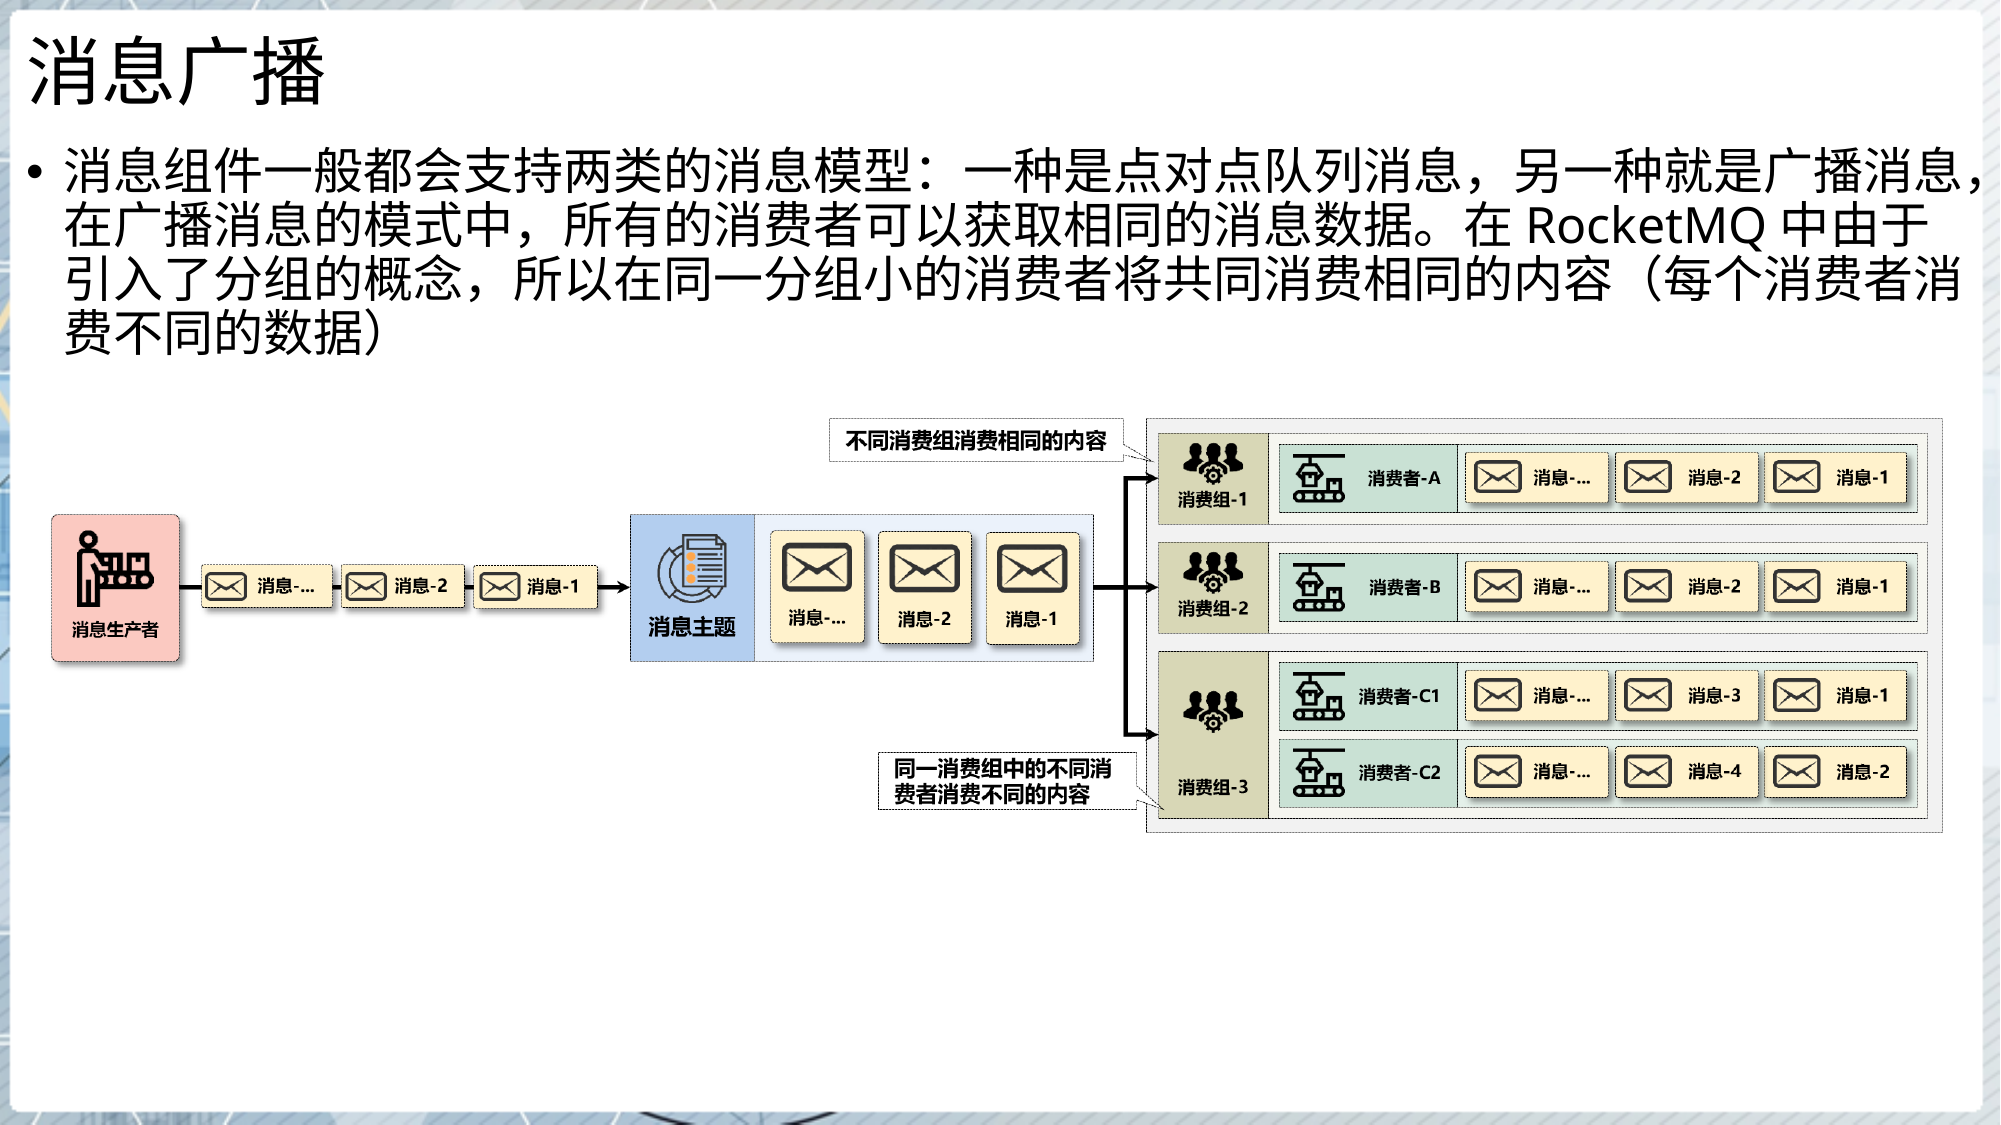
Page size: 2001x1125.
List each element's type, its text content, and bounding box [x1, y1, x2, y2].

list 消息组件一般都会支持两类的消息模型：一种是点对点队列消息，另一种就是广播消息，在广播消息的模式中，所有的消费者可以获取相同的消息数据。在RocketMQ中由于引入了分组的概念，所以在同一分组小的消费者将共同消费相同的内容（每个消费者消费不同的数据） [11, 139, 1983, 1113]
picture [0, 0, 2000, 1125]
title 消息广播 [11, 11, 1983, 139]
